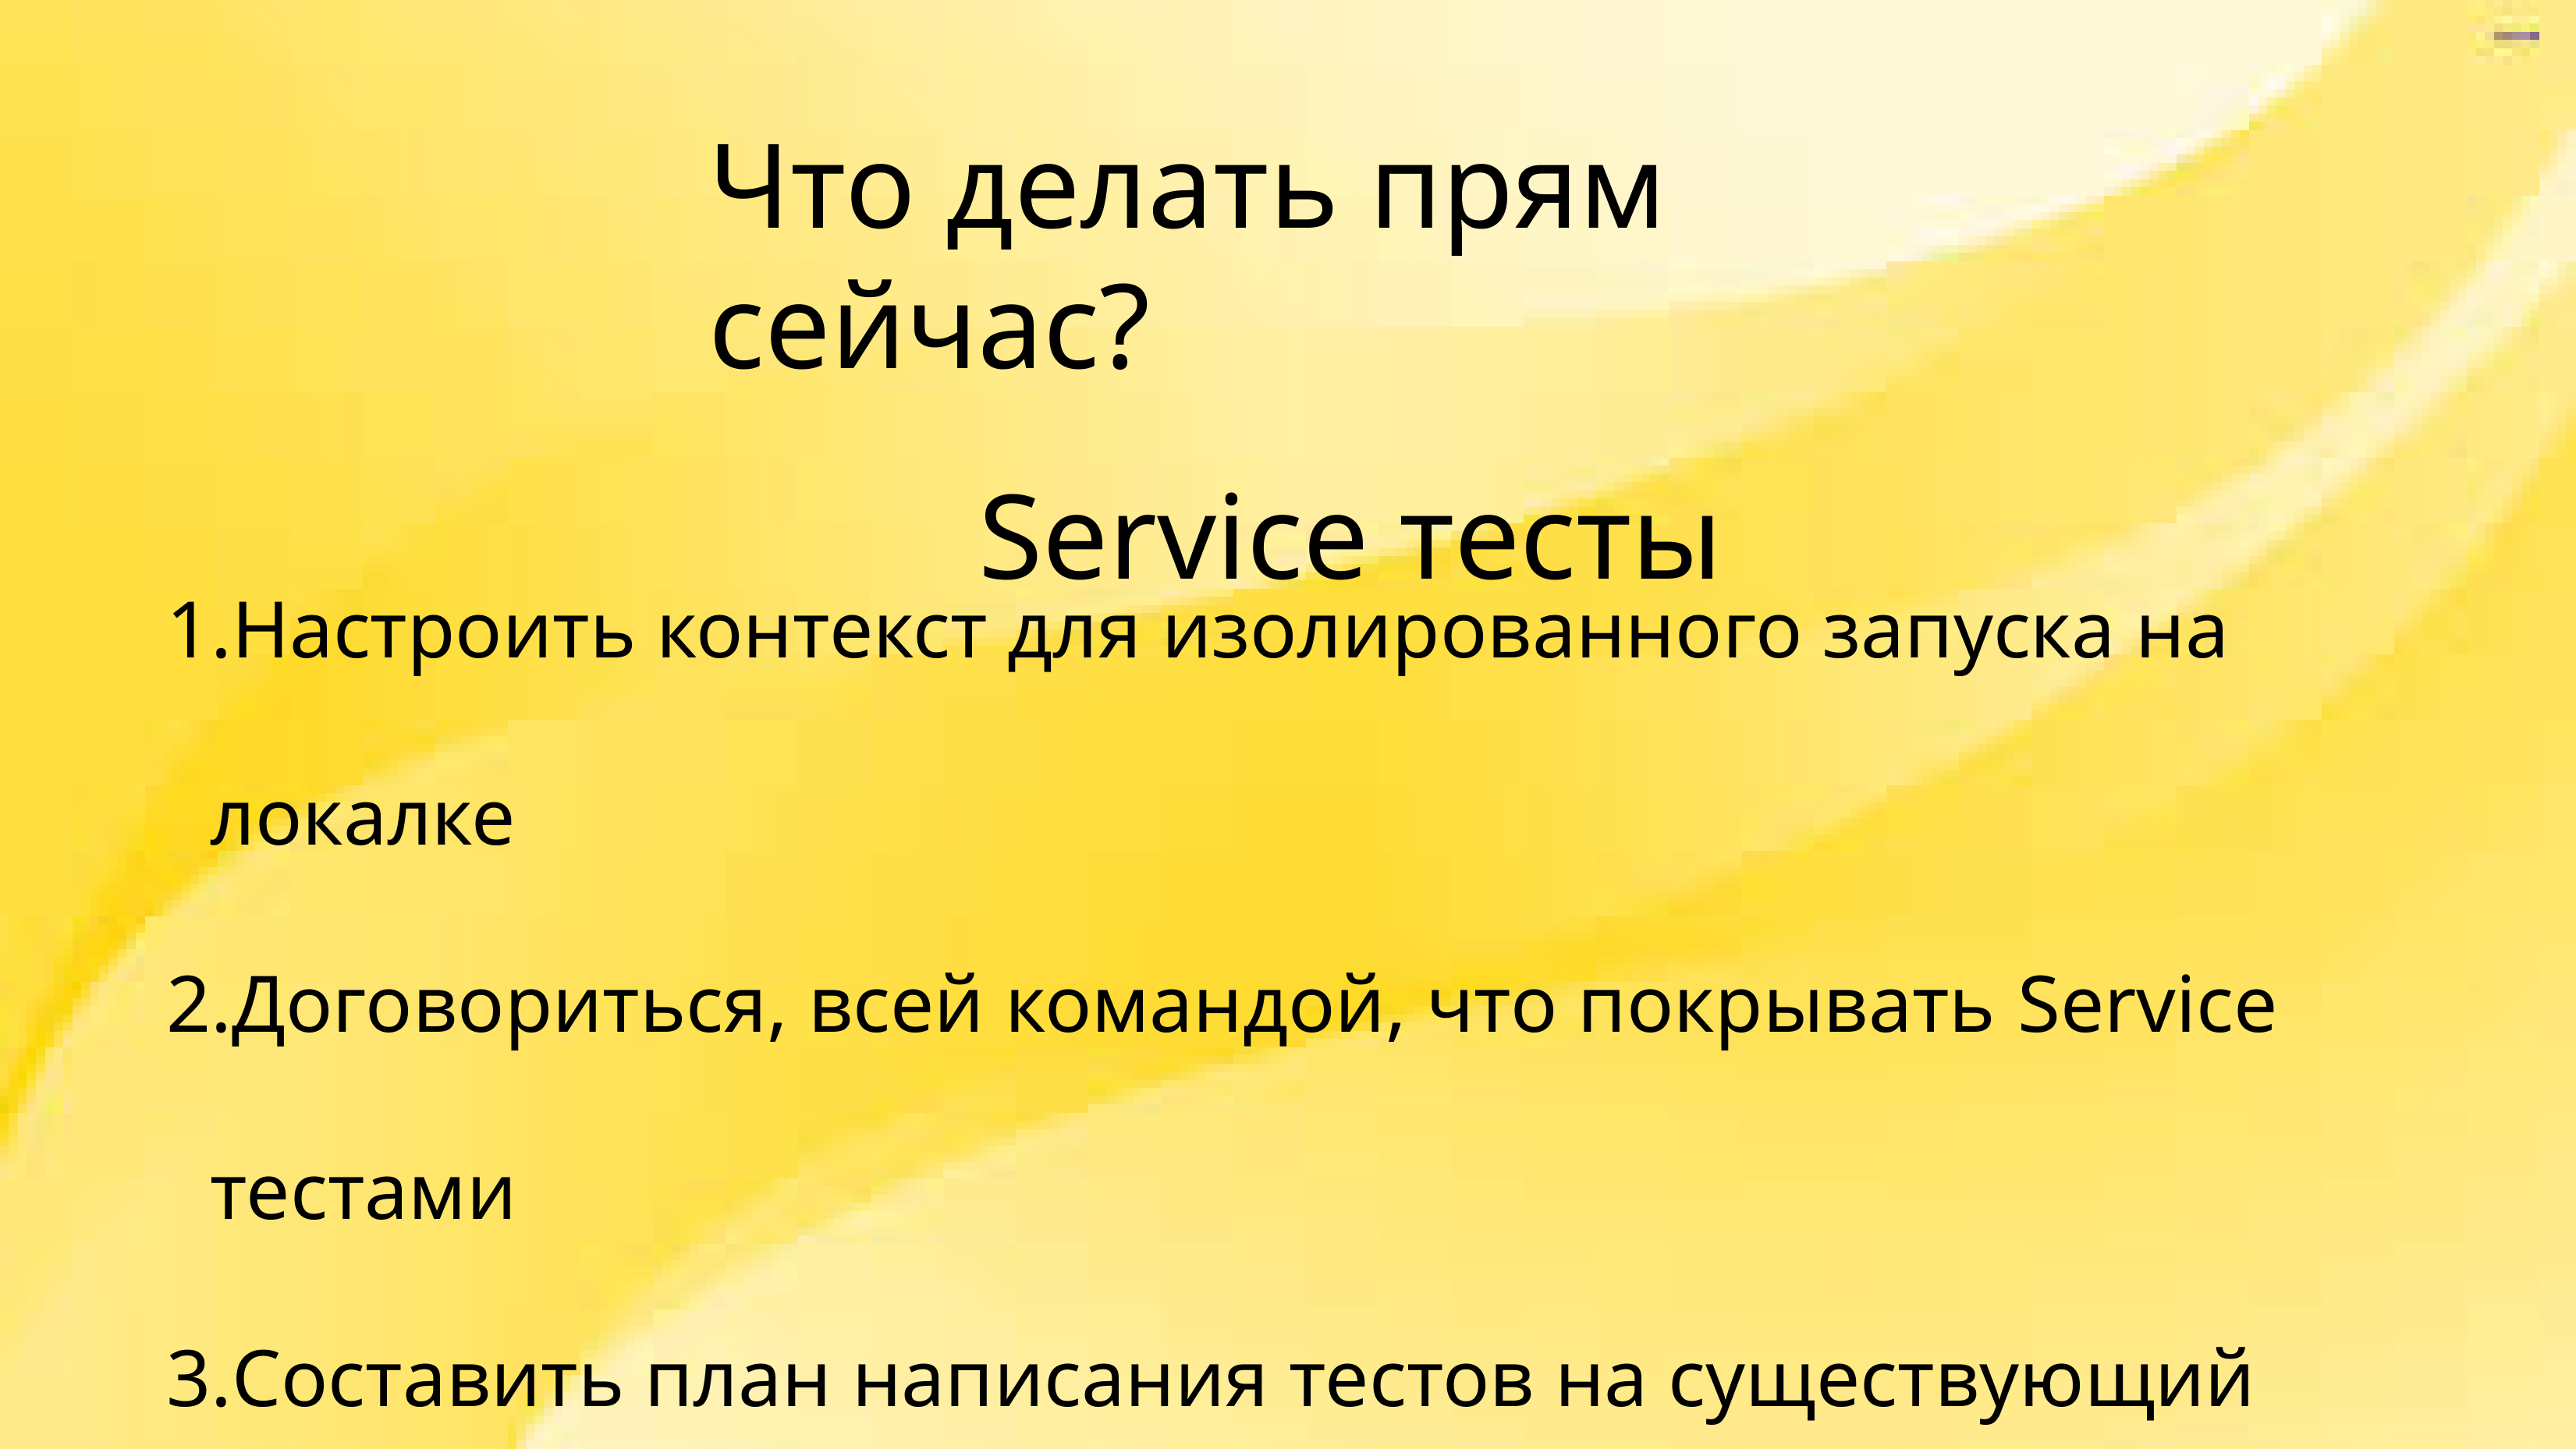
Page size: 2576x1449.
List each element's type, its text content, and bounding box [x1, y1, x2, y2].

picture [0, 0, 2576, 1449]
text_box Что делать прям сейчас? Service тесты [697, 105, 2005, 480]
text_box Настроить контекст для изолированного запуска на локалке Договориться, всей командой, что покрывать Service тестами Составить план написания тестов на существующий функционал Выгружать отчет в allure [154, 480, 2477, 1449]
